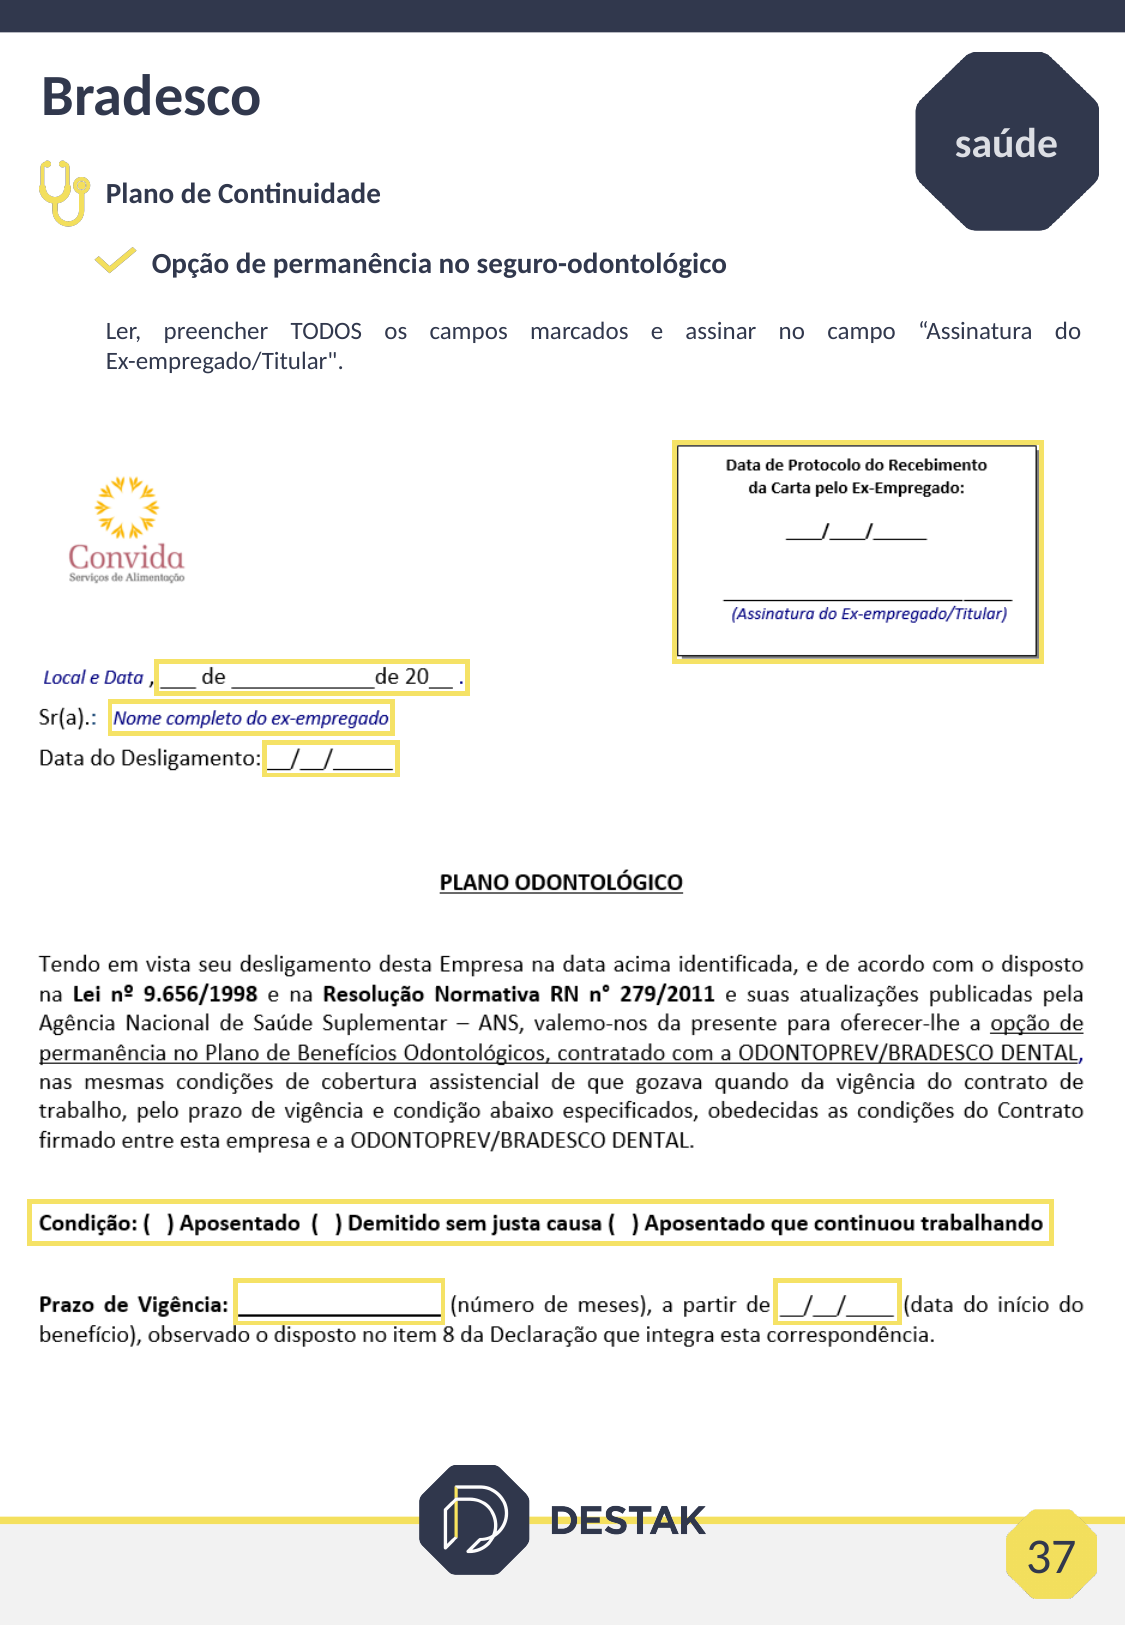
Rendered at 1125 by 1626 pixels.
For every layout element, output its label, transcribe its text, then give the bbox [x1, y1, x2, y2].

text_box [25, 437, 1098, 1360]
text_box Bradesco [26, 51, 862, 143]
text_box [29, 157, 1099, 385]
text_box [914, 51, 1099, 157]
picture [1006, 1509, 1097, 1599]
picture [419, 1465, 706, 1575]
